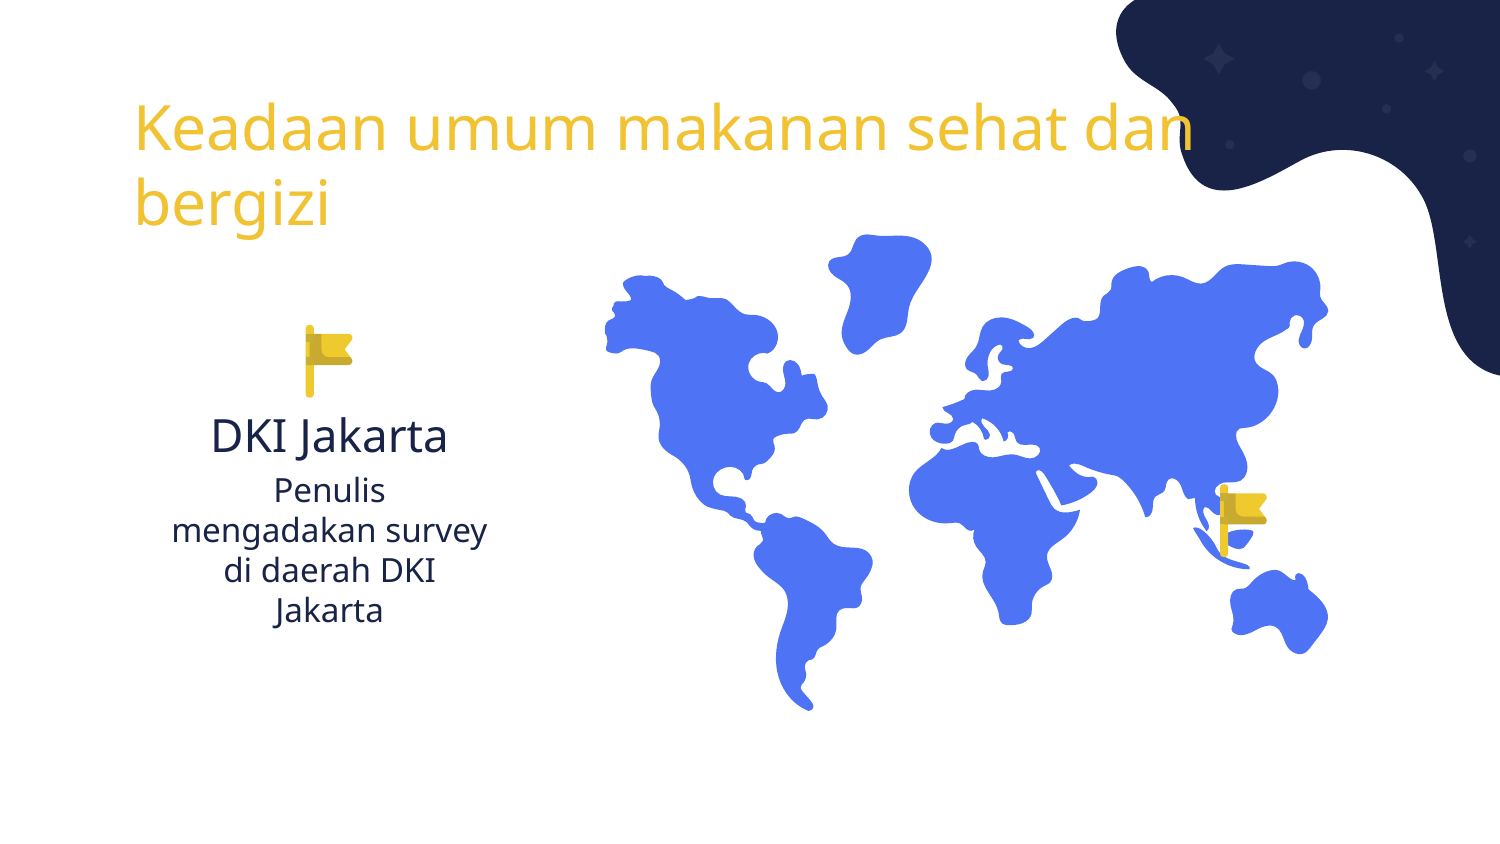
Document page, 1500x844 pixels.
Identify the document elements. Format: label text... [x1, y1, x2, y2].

text_box Penulis mengadakan survey di daerah DKI Jakarta [170, 469, 489, 600]
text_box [604, 234, 1330, 712]
text_box DKI Jakarta [170, 406, 489, 460]
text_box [305, 324, 354, 398]
title Keadaan umum makanan sehat dan bergizi [118, 72, 1382, 167]
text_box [1219, 483, 1269, 558]
